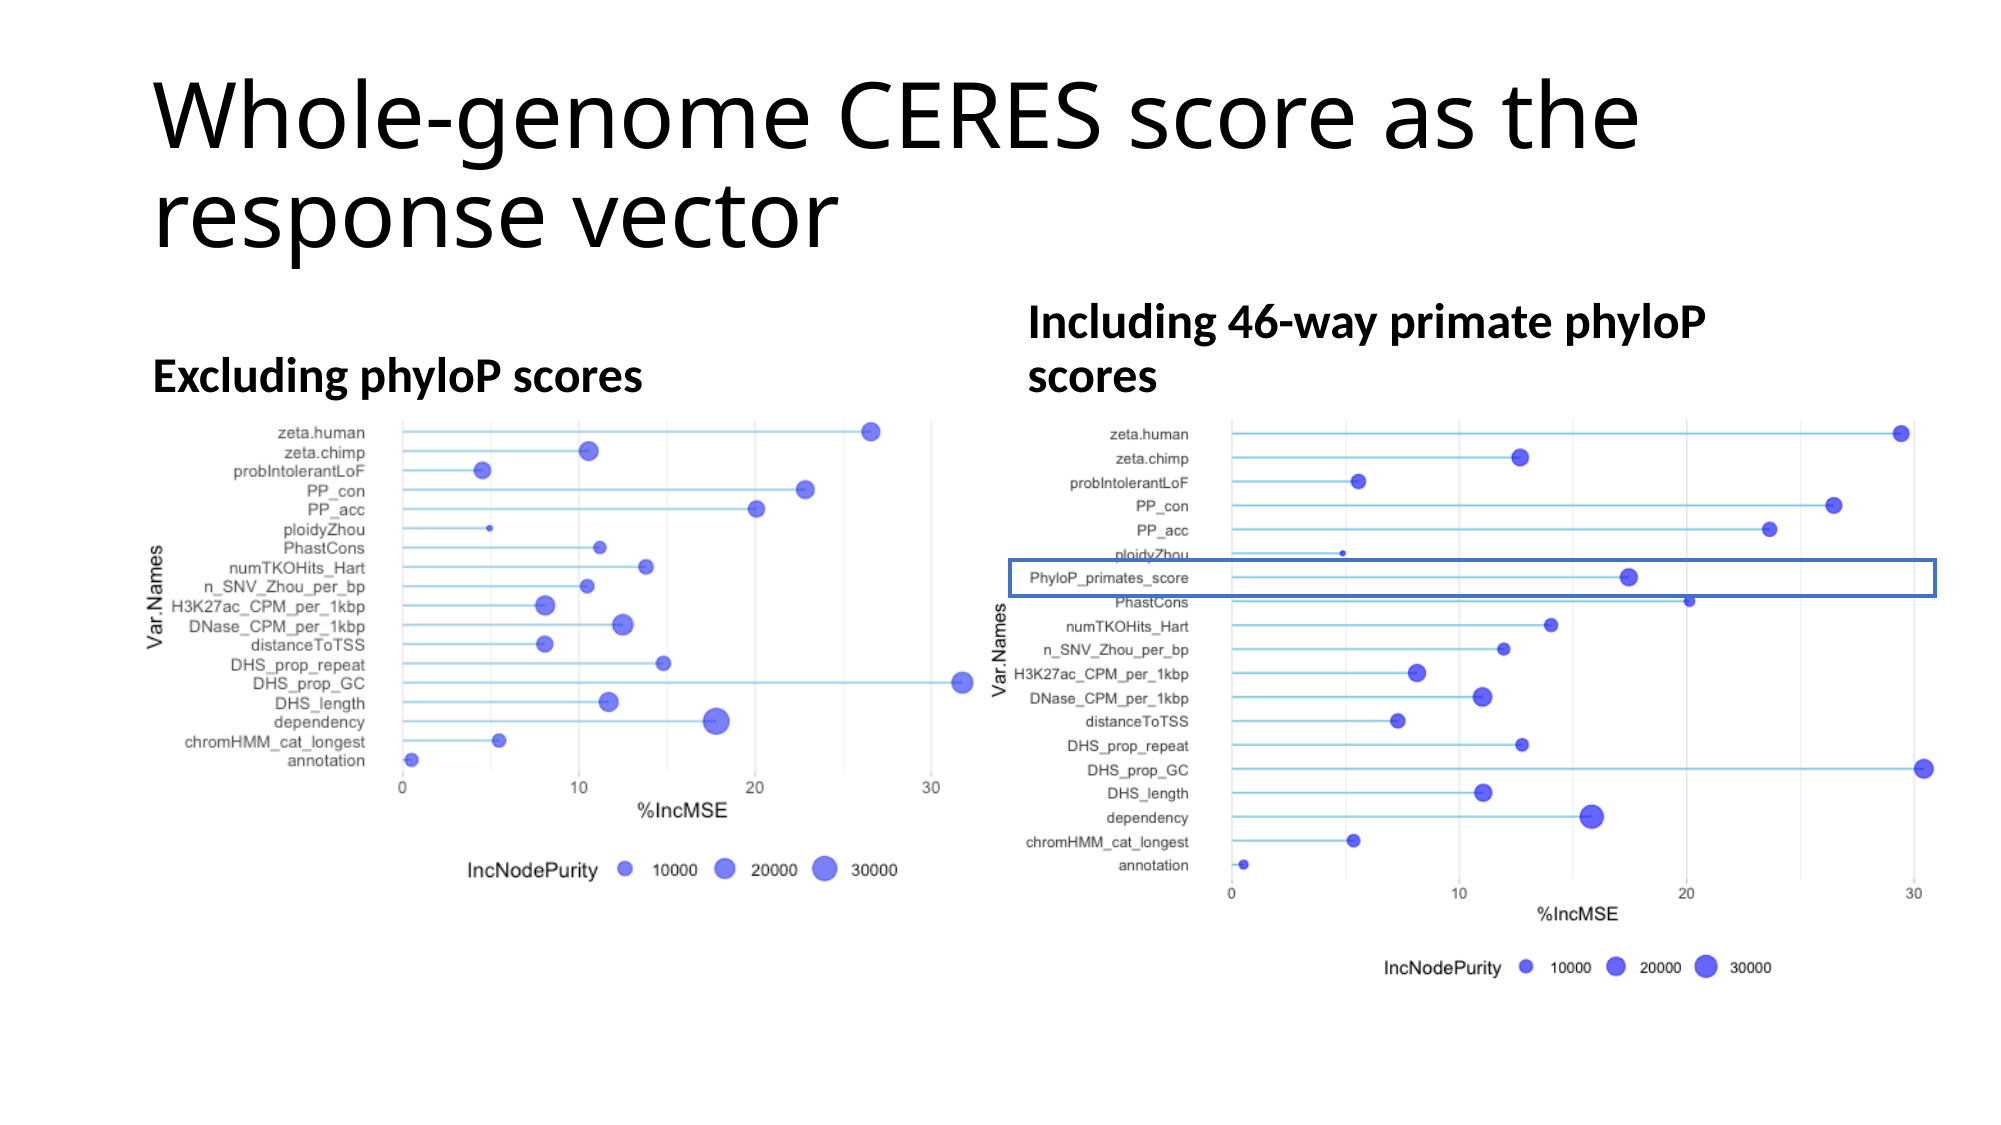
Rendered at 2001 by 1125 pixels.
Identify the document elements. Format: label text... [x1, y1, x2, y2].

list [137, 410, 983, 906]
list Including 46-way primate phyloP scores [1012, 275, 1863, 410]
title Whole-genome CERES score as the response vector [137, 59, 1863, 278]
list Excluding phyloP scores [137, 275, 984, 410]
picture [983, 410, 1968, 1000]
